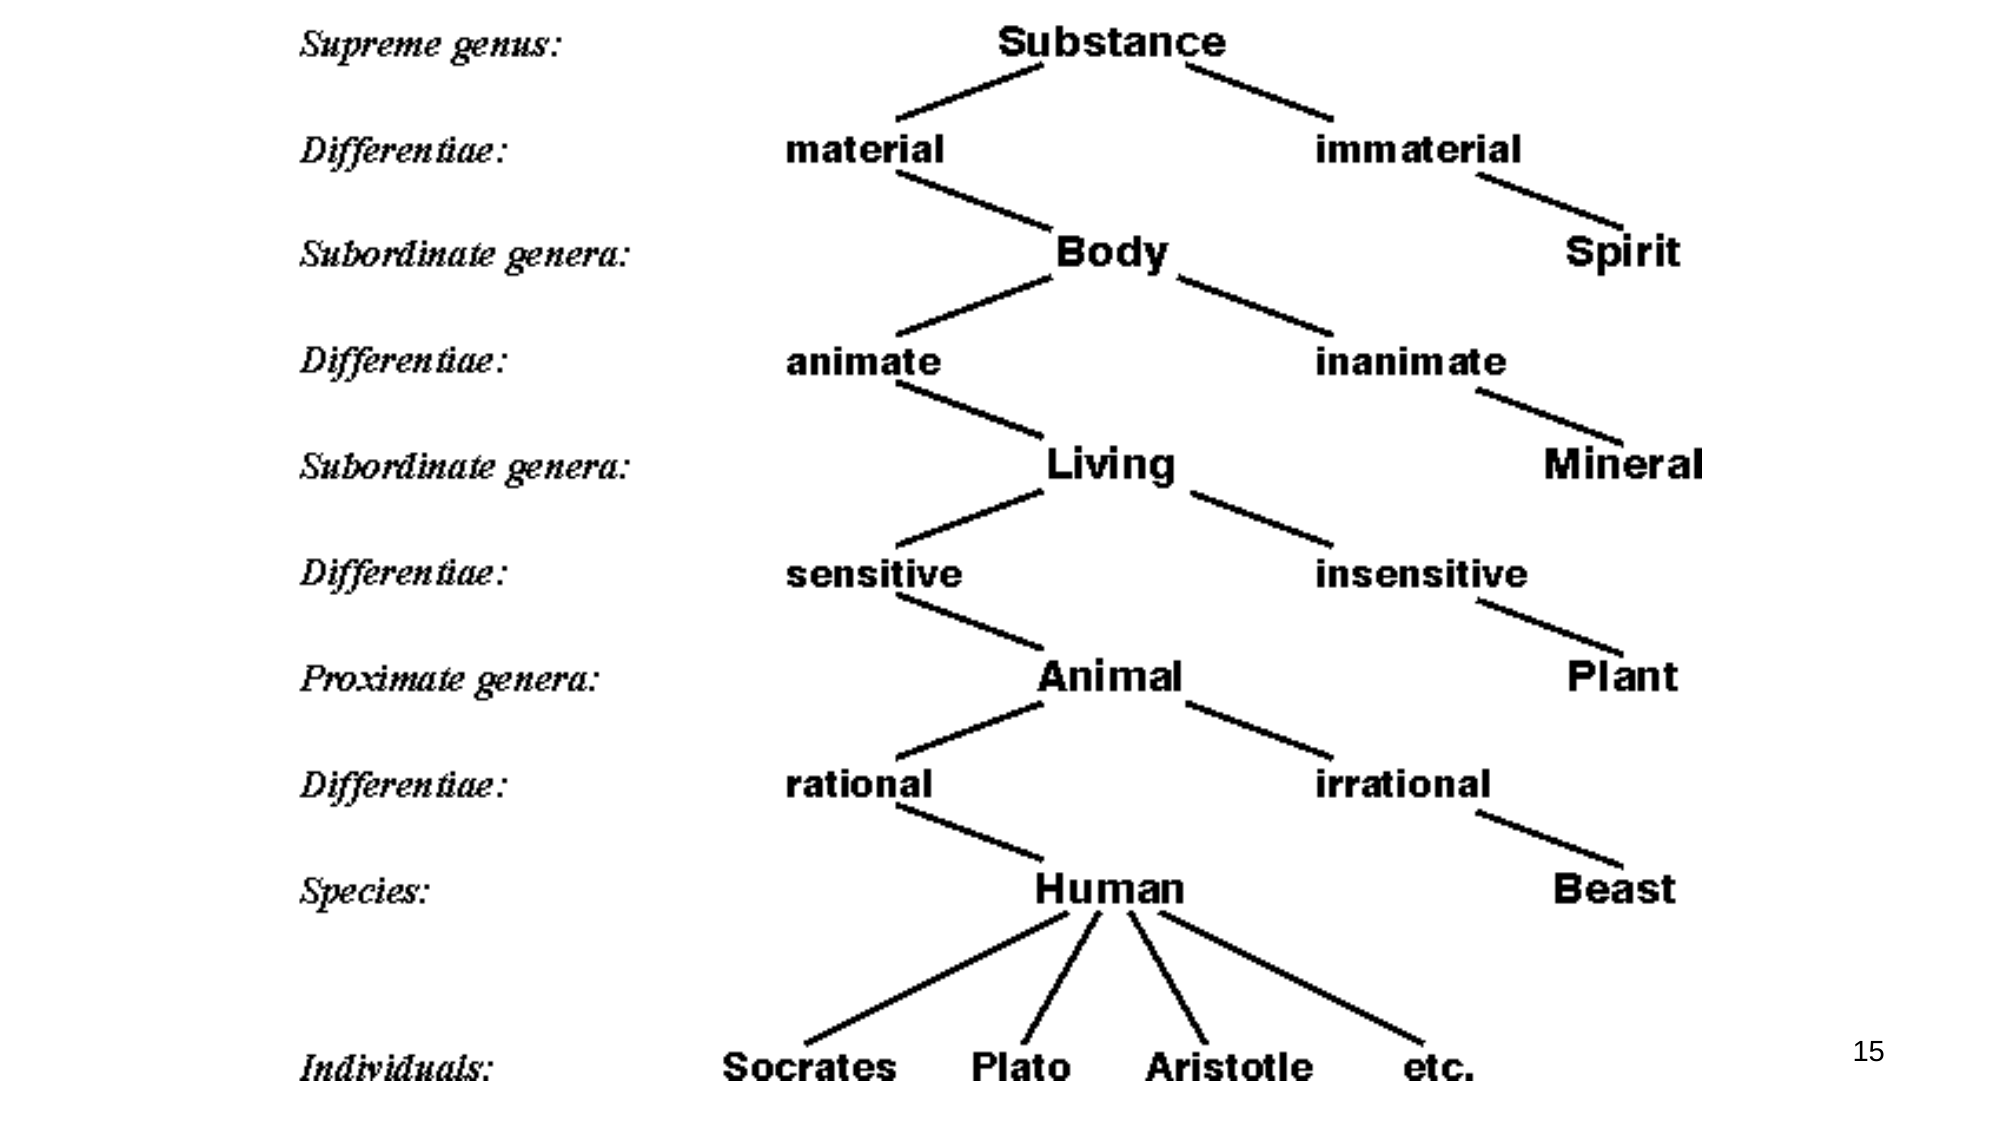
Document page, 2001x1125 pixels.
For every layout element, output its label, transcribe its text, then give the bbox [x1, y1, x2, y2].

picture [297, 24, 1703, 1081]
slide_number 15 [1433, 1024, 1901, 1103]
